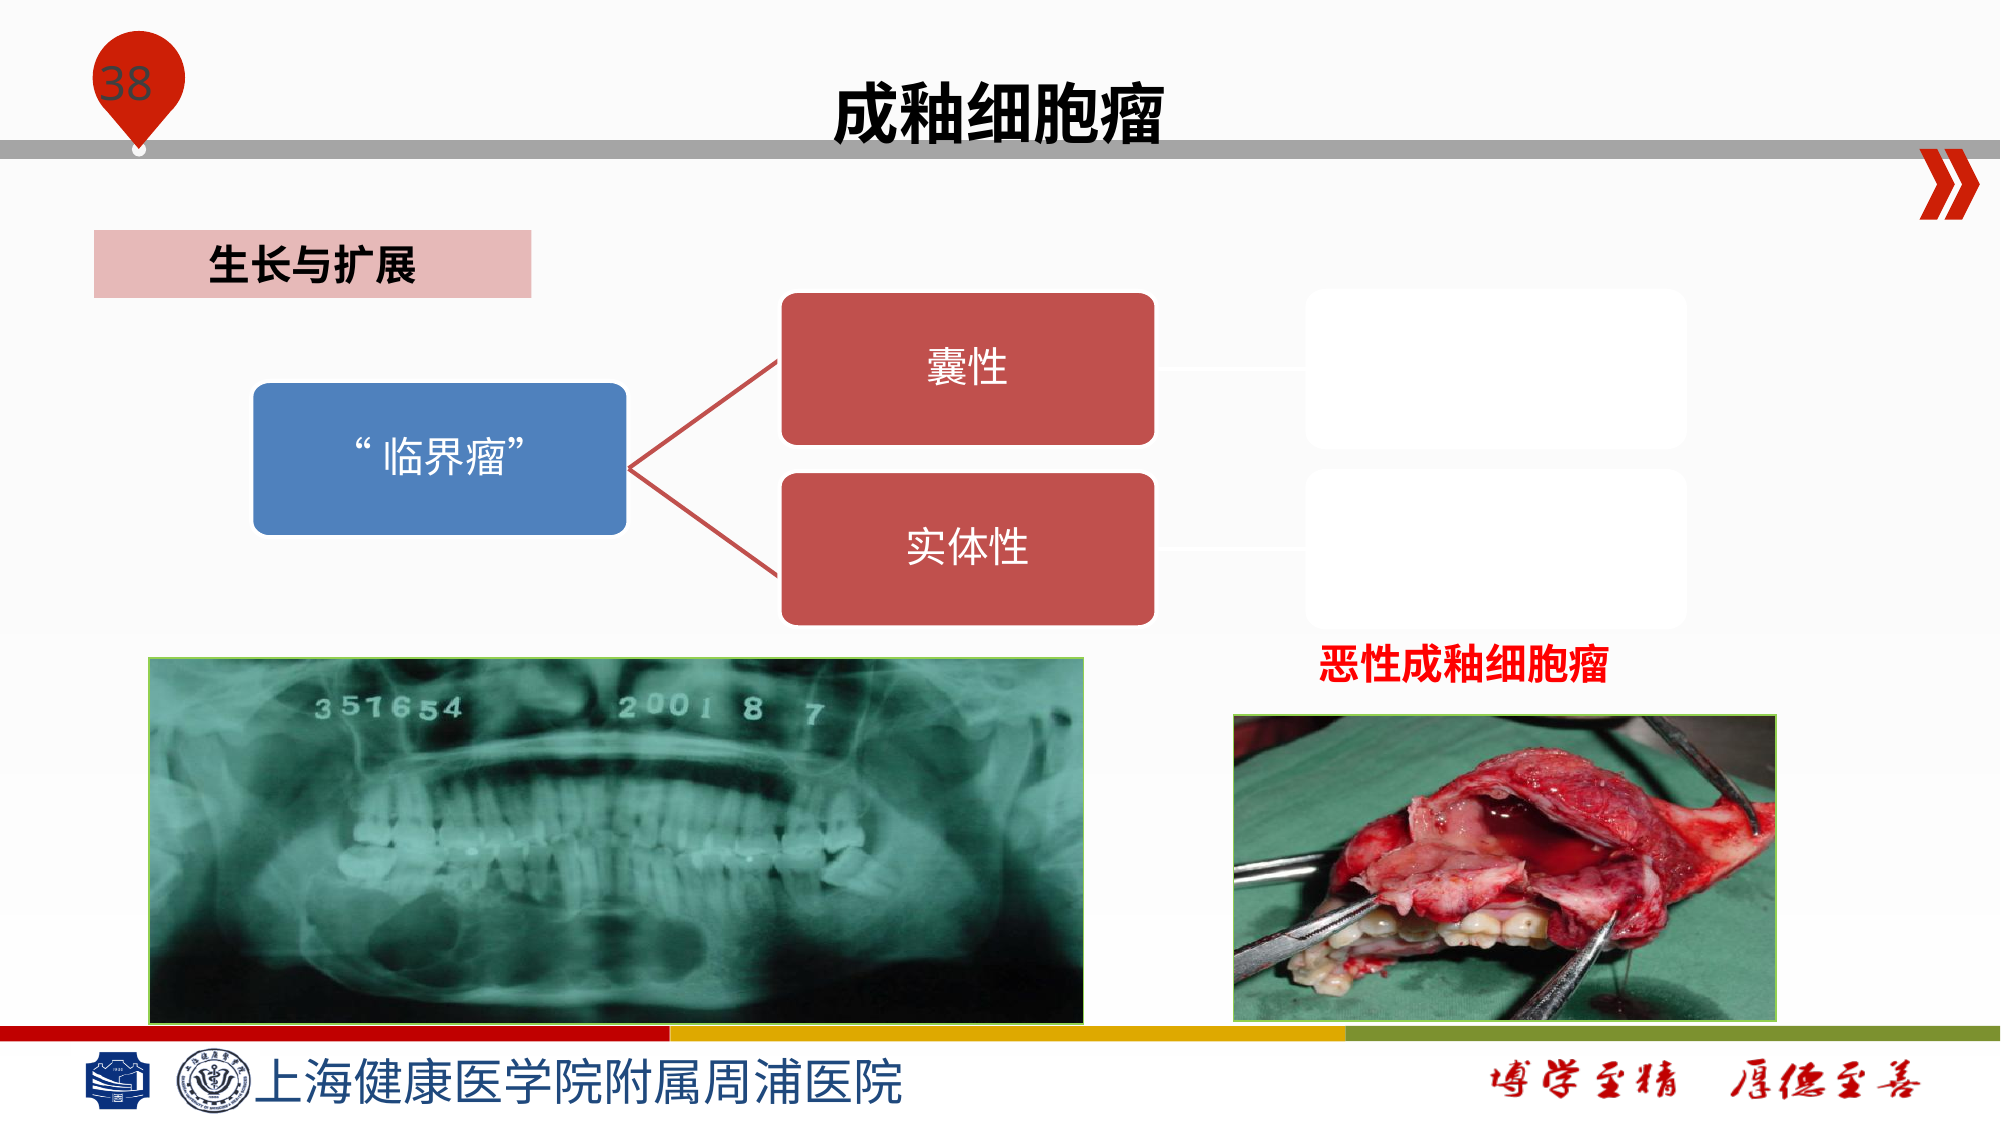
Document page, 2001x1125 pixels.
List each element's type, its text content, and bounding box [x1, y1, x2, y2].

picture [1458, 1043, 1955, 1124]
picture [149, 658, 1083, 1024]
picture [1233, 715, 1776, 1021]
text_box 成釉细胞瘤 [818, 24, 1182, 160]
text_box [251, 290, 1685, 628]
picture [70, 1042, 260, 1121]
text_box 恶性成釉细胞瘤 [1300, 628, 2000, 697]
text_box 生长与扩展 [94, 230, 532, 298]
